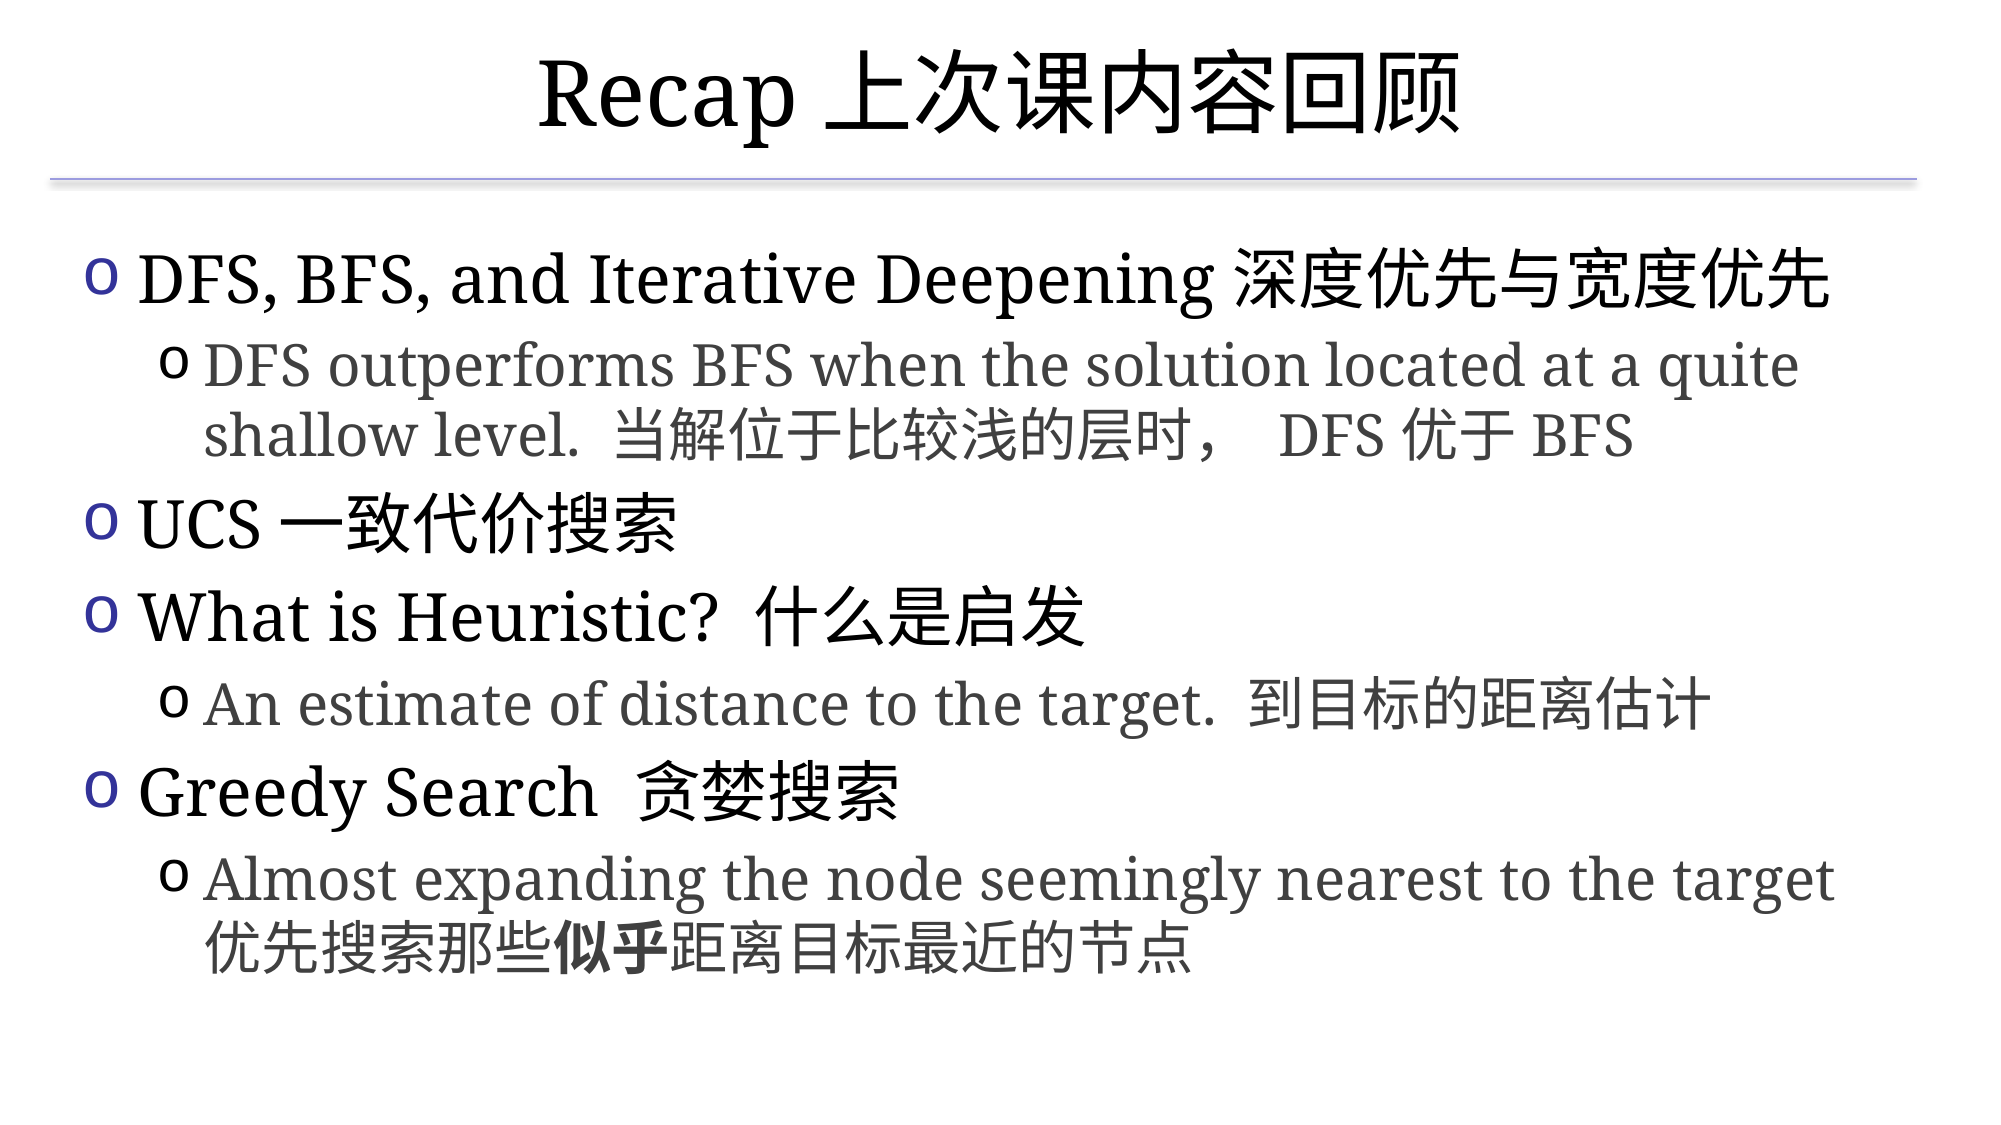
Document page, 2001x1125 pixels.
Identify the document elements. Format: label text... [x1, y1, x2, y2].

list DFS, BFS, and Iterative Deepening深度优先与宽度优先 DFS outperforms BFS when the solution located at a quite shallow level. 当解位于比较浅的层时， DFS优于BFS UCS一致代价搜索 What is Heuristic? 什么是启发 An estimate of distance to the target. 到目标的距离估计 Greedy Search 贪婪搜索 Almost expanding the node seemingly nearest to the target 优先搜索那些似乎距离目标最近的节点 [66, 228, 1934, 1006]
title Recap上次课内容回顾 [0, 0, 2000, 184]
